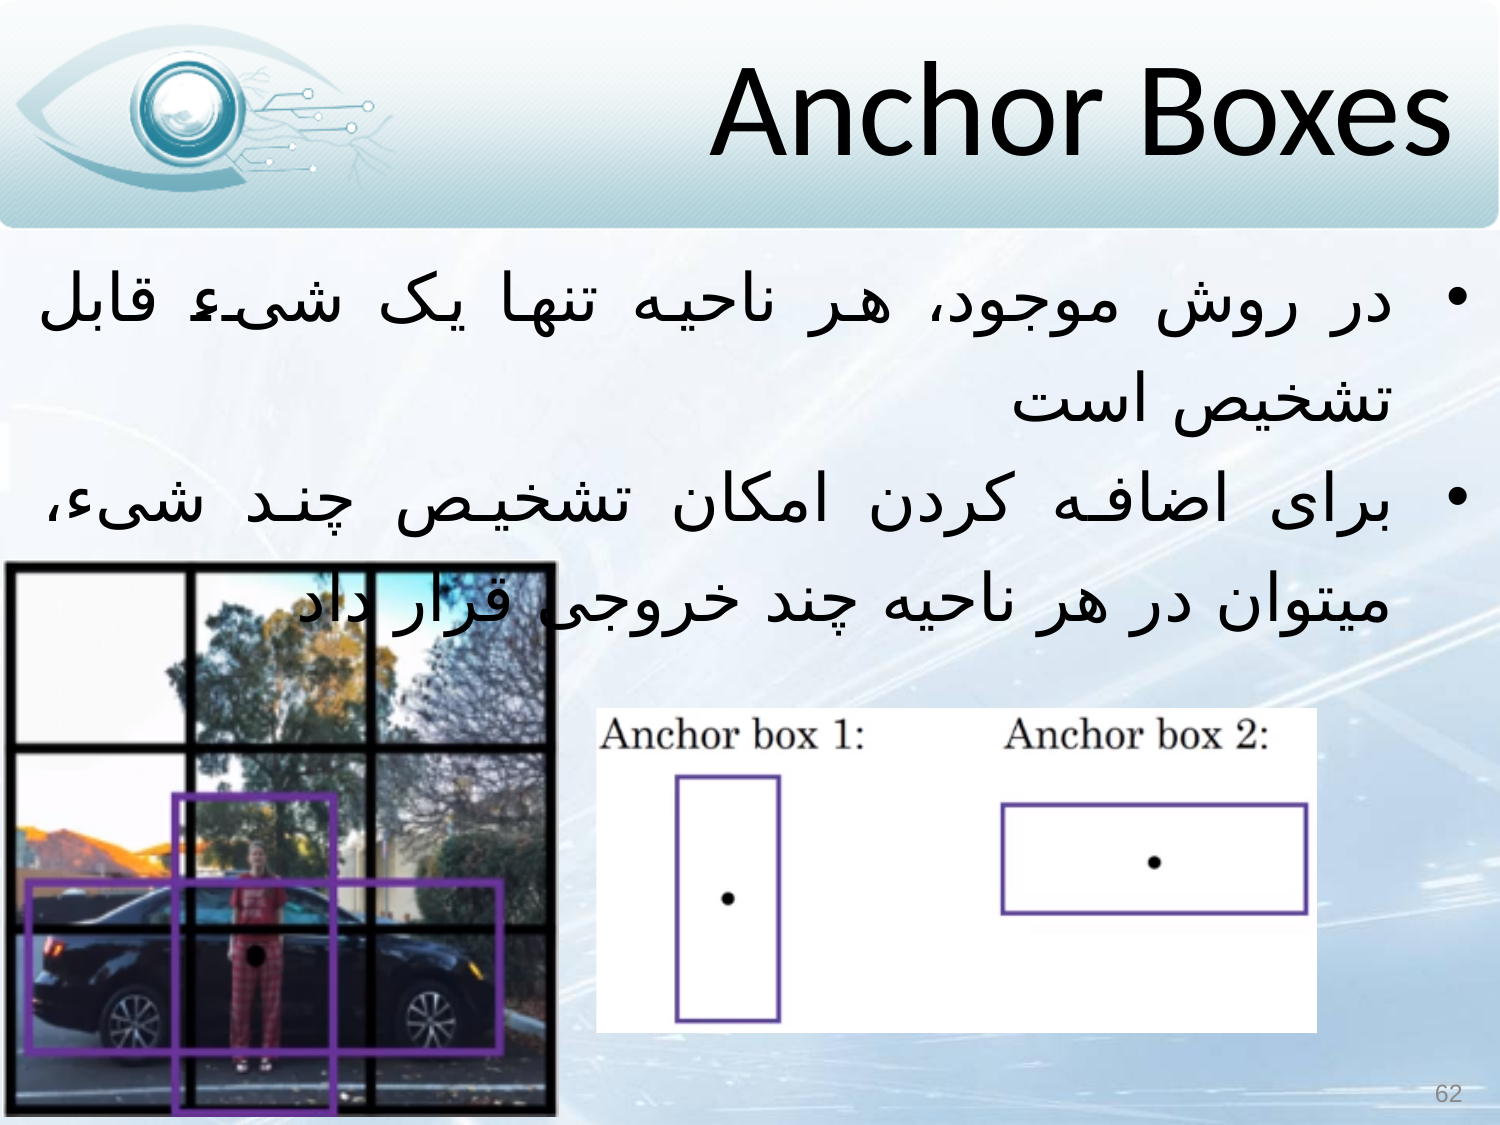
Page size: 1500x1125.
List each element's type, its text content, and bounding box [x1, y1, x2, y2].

picture [0, 230, 1500, 1125]
title Anchor Boxes [0, 7, 1500, 195]
text_box در روش موجود، هر ناحیه تنها یک شیء قابل تشخیص است برای اضافه کردن امکان تشخیص چند شیء، می‏توان در هر ناحیه چند خروجی قرار داد [12, 227, 1485, 643]
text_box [596, 708, 1318, 1033]
slide_number 62 [1127, 1062, 1478, 1123]
